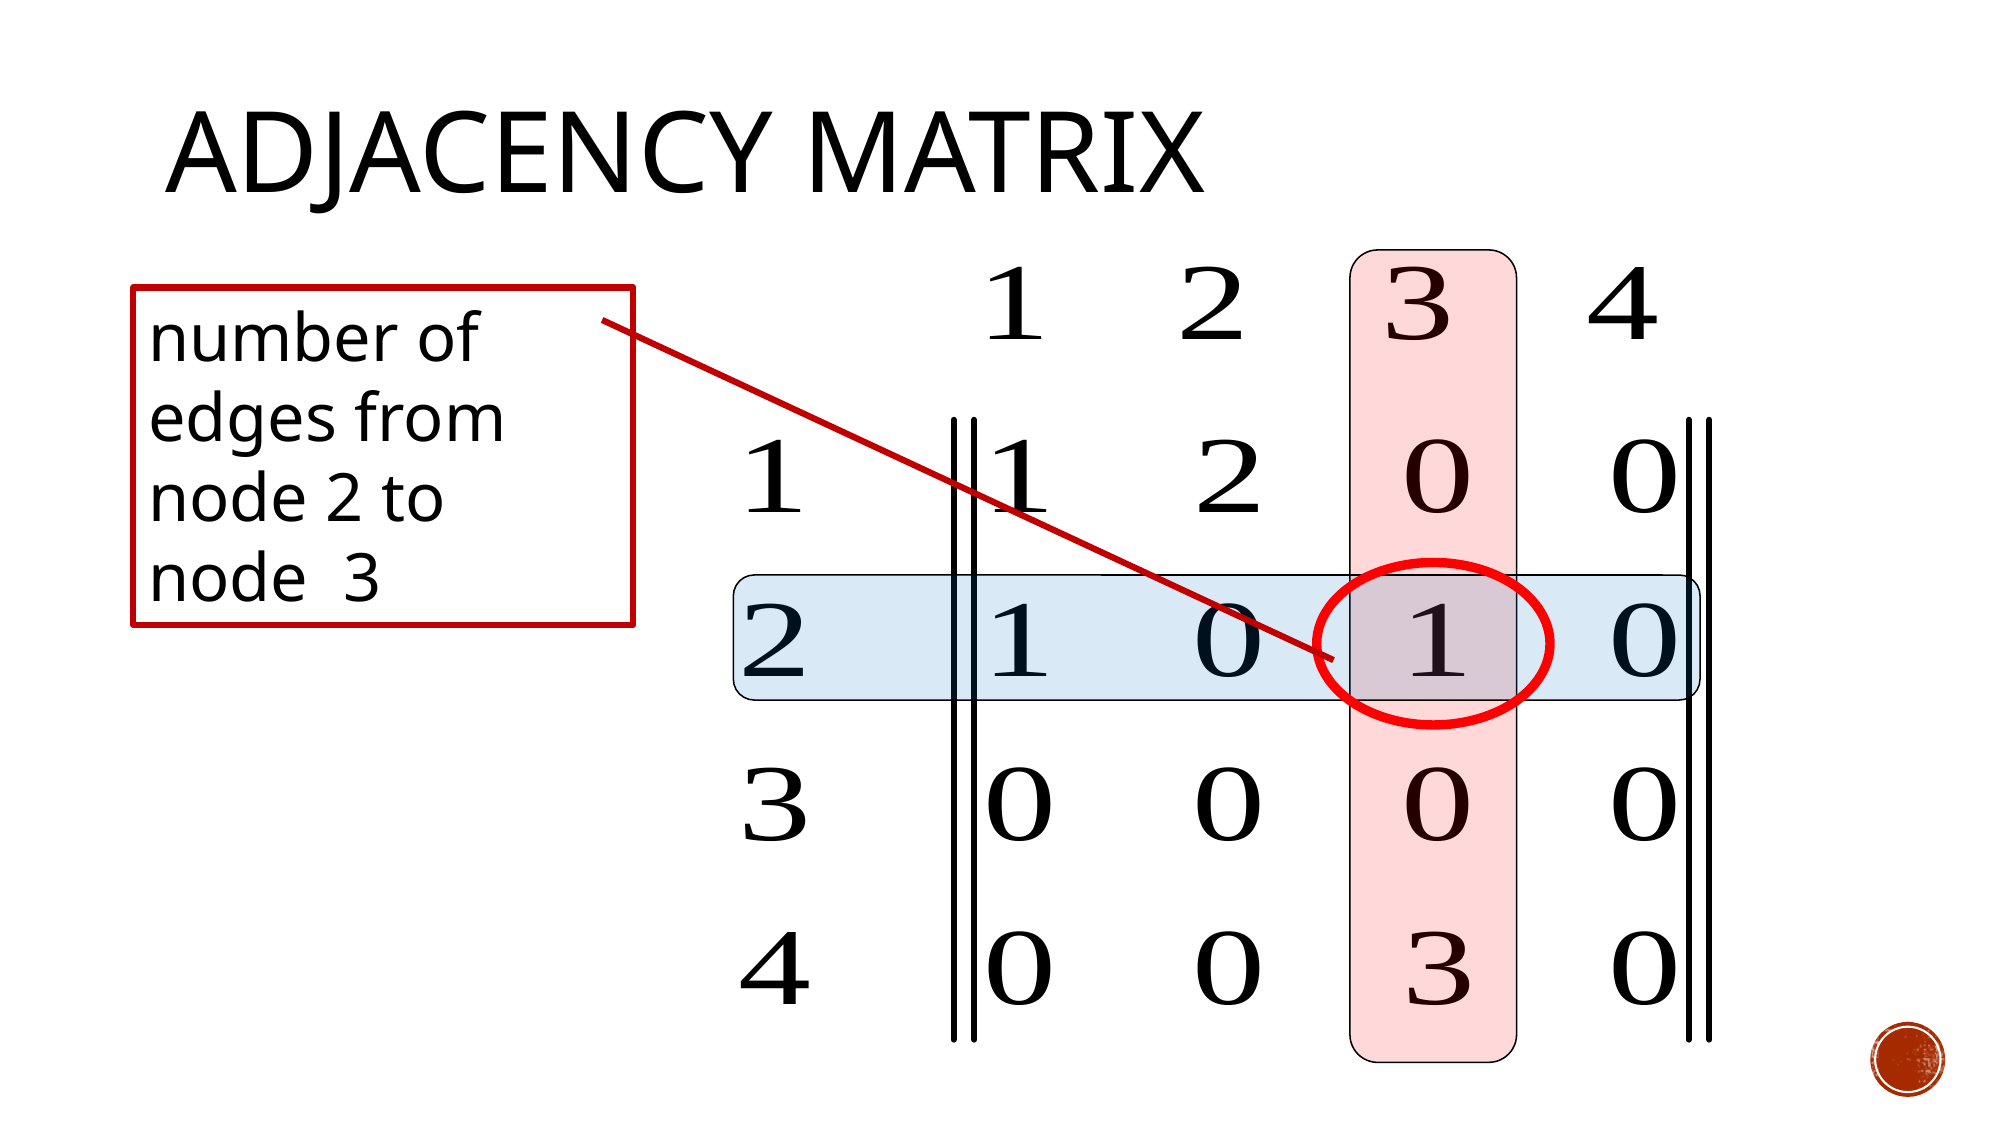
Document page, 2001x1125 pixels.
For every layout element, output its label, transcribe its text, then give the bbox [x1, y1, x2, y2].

text_box [1364, 1059, 1502, 1063]
text_box number of edges from node 2 to node 3 [133, 287, 716, 625]
title Adjacency matrix [150, 62, 1884, 250]
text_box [717, 237, 1810, 1056]
